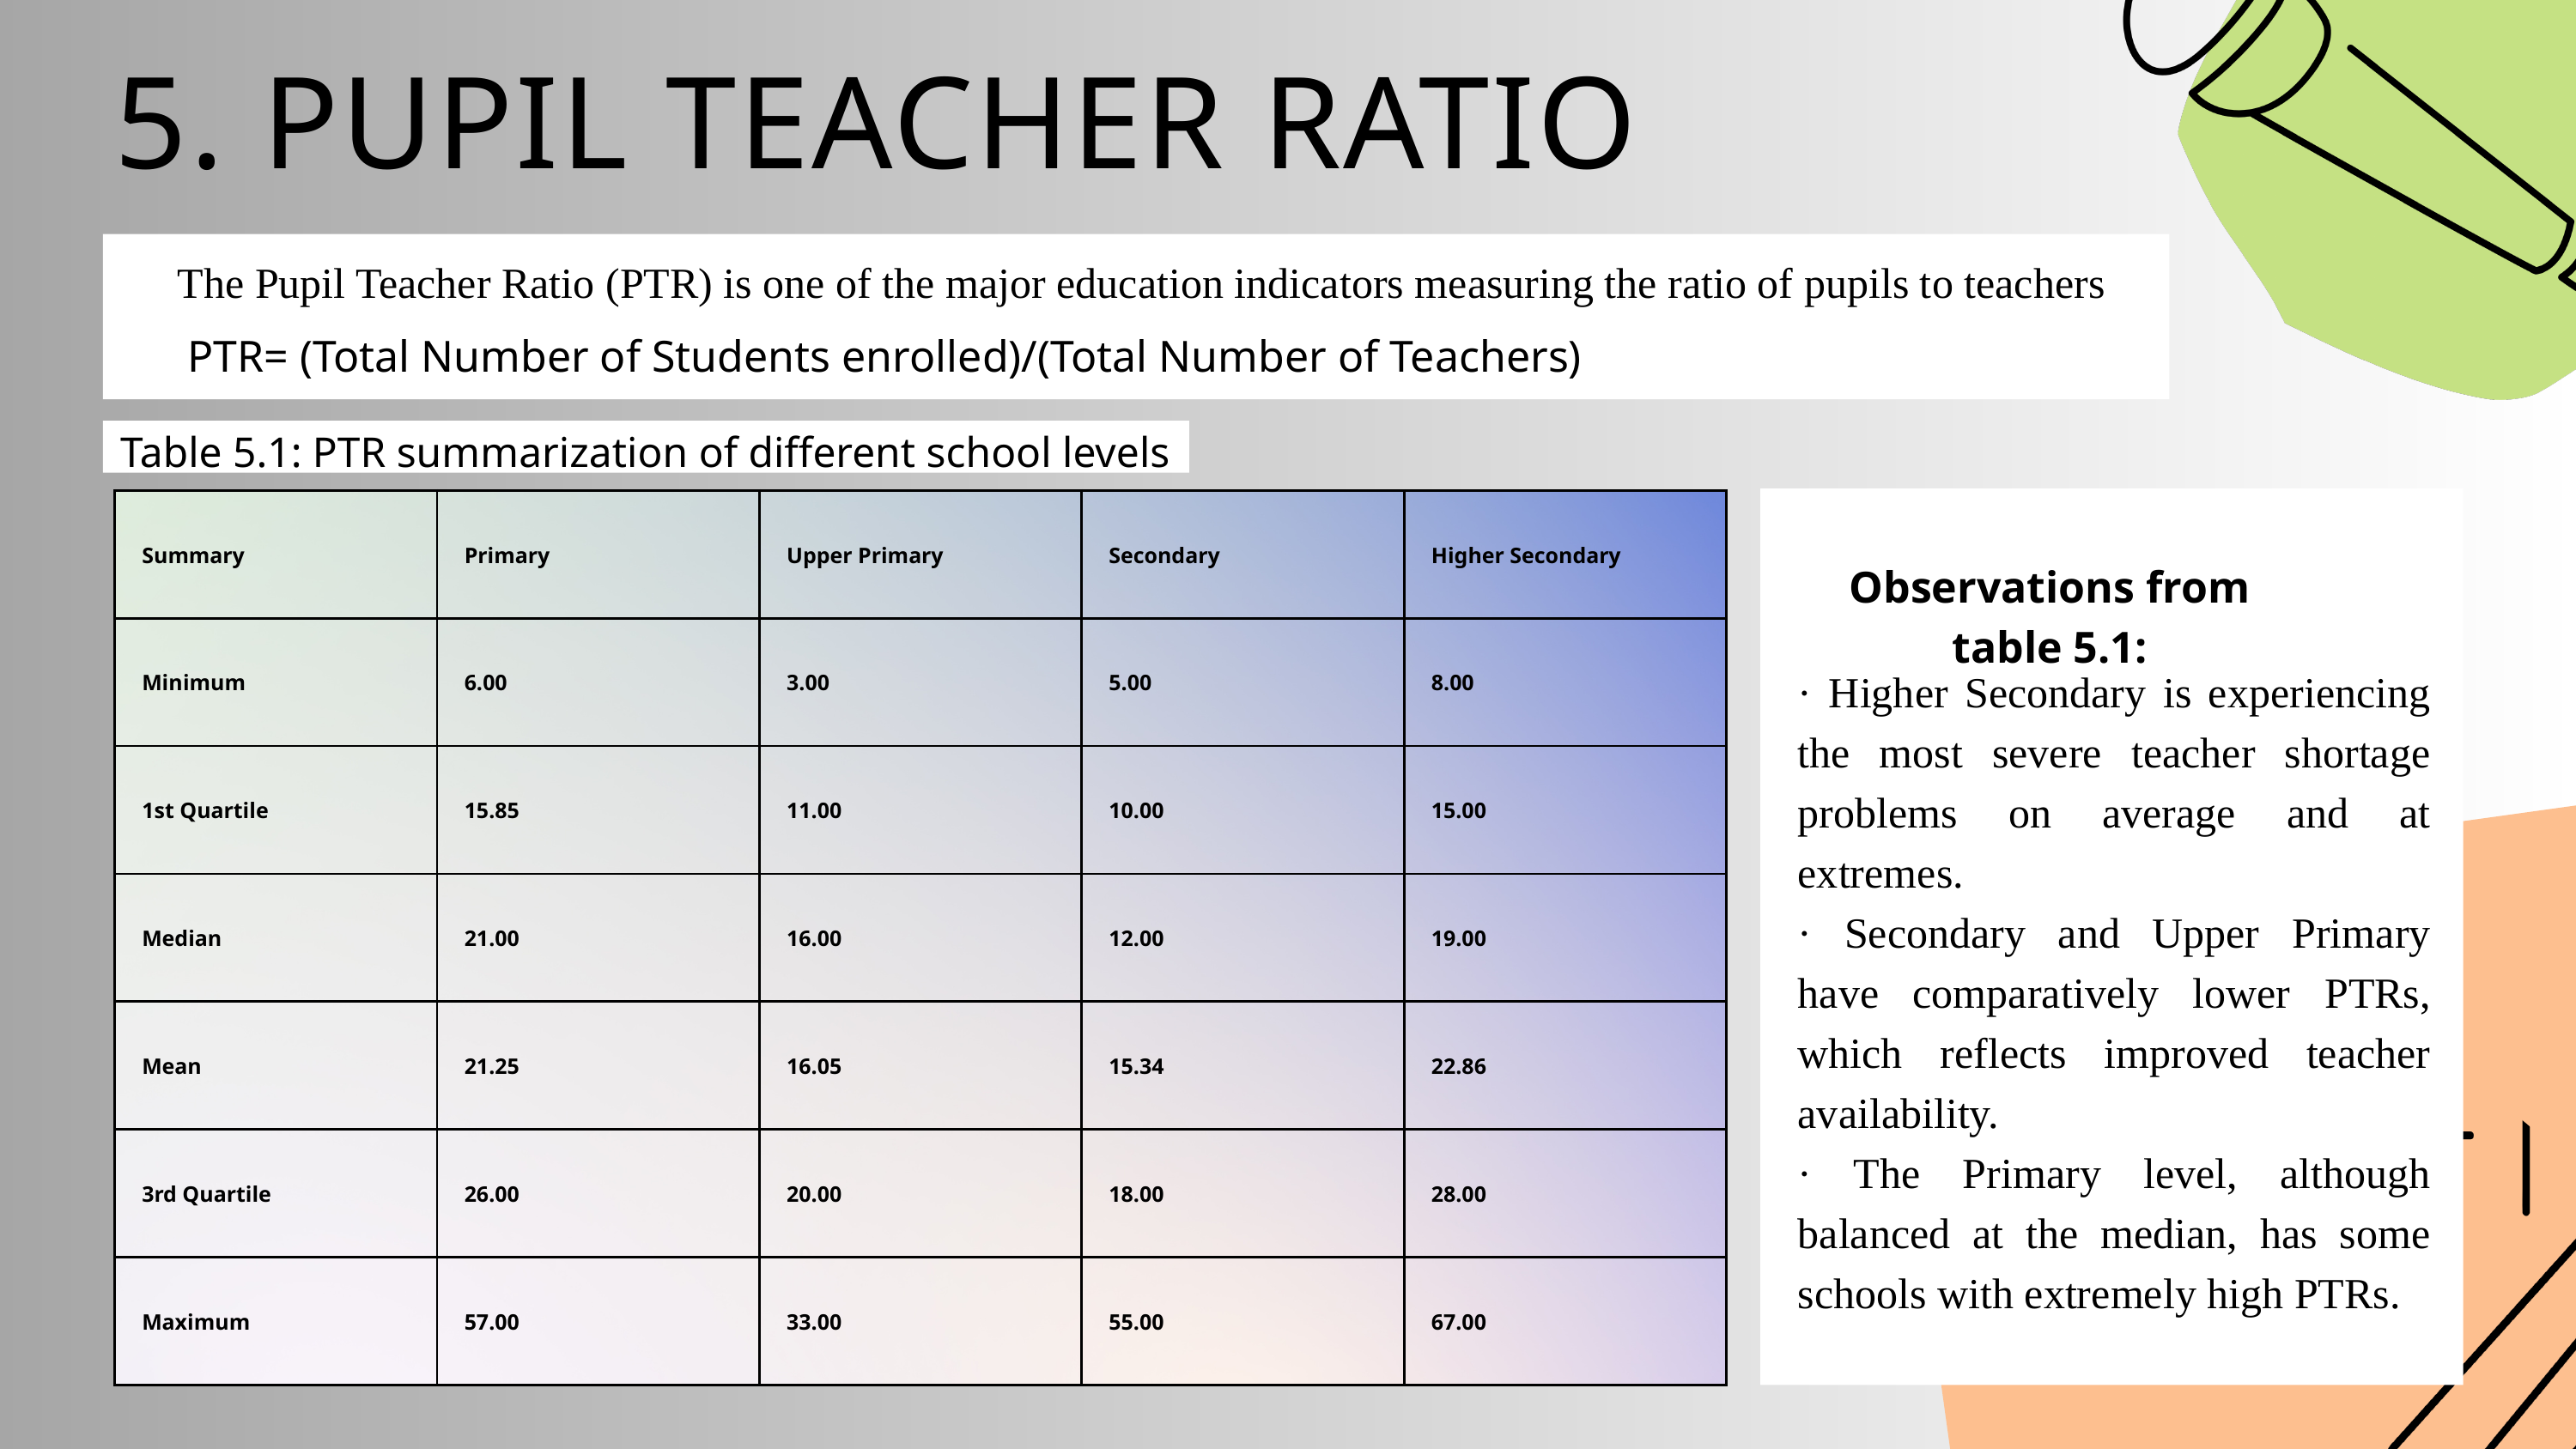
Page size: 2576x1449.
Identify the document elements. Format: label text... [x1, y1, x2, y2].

text_box Observations from table 5.1: [1797, 551, 2302, 672]
table_cell 21.00 [438, 875, 758, 1000]
table_cell 21.25 [438, 1003, 758, 1128]
text_box [1760, 488, 2464, 1385]
table_cell 3.00 [761, 620, 1080, 745]
table_header Upper Primary [761, 492, 1080, 617]
table_cell Median [116, 875, 436, 1000]
text_box 5. PUPIL TEACHER RATIO [114, 41, 1885, 195]
table_cell Mean [116, 1003, 436, 1128]
table_cell 16.00 [761, 875, 1080, 1000]
table_cell 8.00 [1406, 620, 1725, 745]
table_header Secondary [1083, 492, 1403, 617]
text_box The Pupil Teacher Ratio (PTR) is one of the major education indicators measuring the ratio of pupils to teachers [114, 246, 2121, 307]
table_header Higher Secondary [1406, 492, 1725, 617]
table_cell 5.00 [1083, 620, 1403, 745]
table_cell 22.86 [1406, 1003, 1725, 1128]
table_cell 3rd Quartile [116, 1131, 436, 1256]
text_box Table 5.1: PTR summarization of different school levels [70, 418, 1222, 476]
text_box [1941, 1385, 2293, 1449]
table_cell 1st Quartile [116, 747, 436, 873]
table_cell 16.05 [761, 1003, 1080, 1128]
text_box [2464, 805, 2576, 1164]
text_box [2121, 0, 2576, 410]
table_header Summary [116, 492, 436, 617]
table_cell 15.34 [1083, 1003, 1403, 1128]
table_cell 10.00 [1083, 747, 1403, 873]
text_box [102, 233, 2121, 400]
table_cell 33.00 [761, 1258, 1080, 1384]
table_cell 55.00 [1083, 1258, 1403, 1384]
text_box [2219, 1070, 2576, 1449]
table_cell 12.00 [1083, 875, 1403, 1000]
table_cell 67.00 [1406, 1258, 1725, 1384]
table_cell 6.00 [438, 620, 758, 745]
table_cell 57.00 [438, 1258, 758, 1384]
table_cell 28.00 [1406, 1131, 1725, 1256]
table_cell Minimum [116, 620, 436, 745]
table_cell 20.00 [761, 1131, 1080, 1256]
table_header Primary [438, 492, 758, 617]
text_box · Higher Secondary is experiencing the most severe teacher shortage problems on average and at extremes. · Secondary and Upper Primary have comparatively lower PTRs, which reflects improved teacher availability. · The Primary level, although balanced at the median, has some schools with extremely high PTRs. [1797, 656, 2432, 1318]
table_cell 18.00 [1083, 1131, 1403, 1256]
text_box PTR= (Total Number of Students enrolled)/(Total Number of Teachers) [187, 320, 2081, 380]
table_cell 11.00 [761, 747, 1080, 873]
table_cell Maximum [116, 1258, 436, 1384]
table_cell 26.00 [438, 1131, 758, 1256]
table_cell 19.00 [1406, 875, 1725, 1000]
table_cell 15.85 [438, 747, 758, 873]
table_cell 15.00 [1406, 747, 1725, 873]
